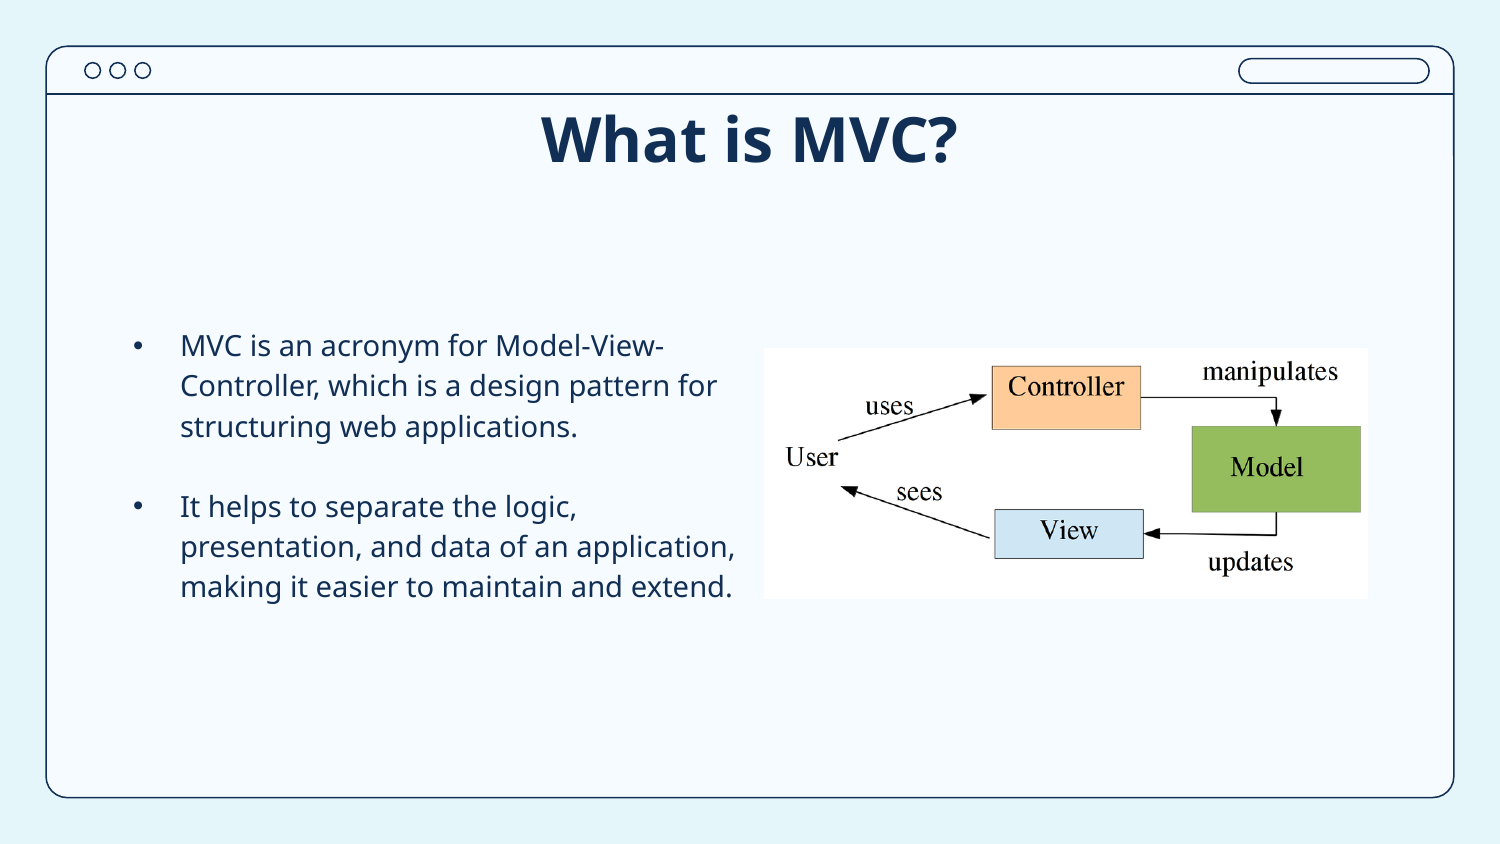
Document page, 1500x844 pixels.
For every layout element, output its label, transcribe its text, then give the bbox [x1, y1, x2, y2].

title What is MVC? [118, 85, 1382, 180]
picture [763, 348, 1368, 599]
text_box [358, 306, 559, 351]
subtitle MVC is an acronym for Model-View-Controller, which is a design pattern for structuring web applications. It helps to separate the logic, presentation, and data of an application, making it easier to maintain and extend. [118, 272, 765, 700]
